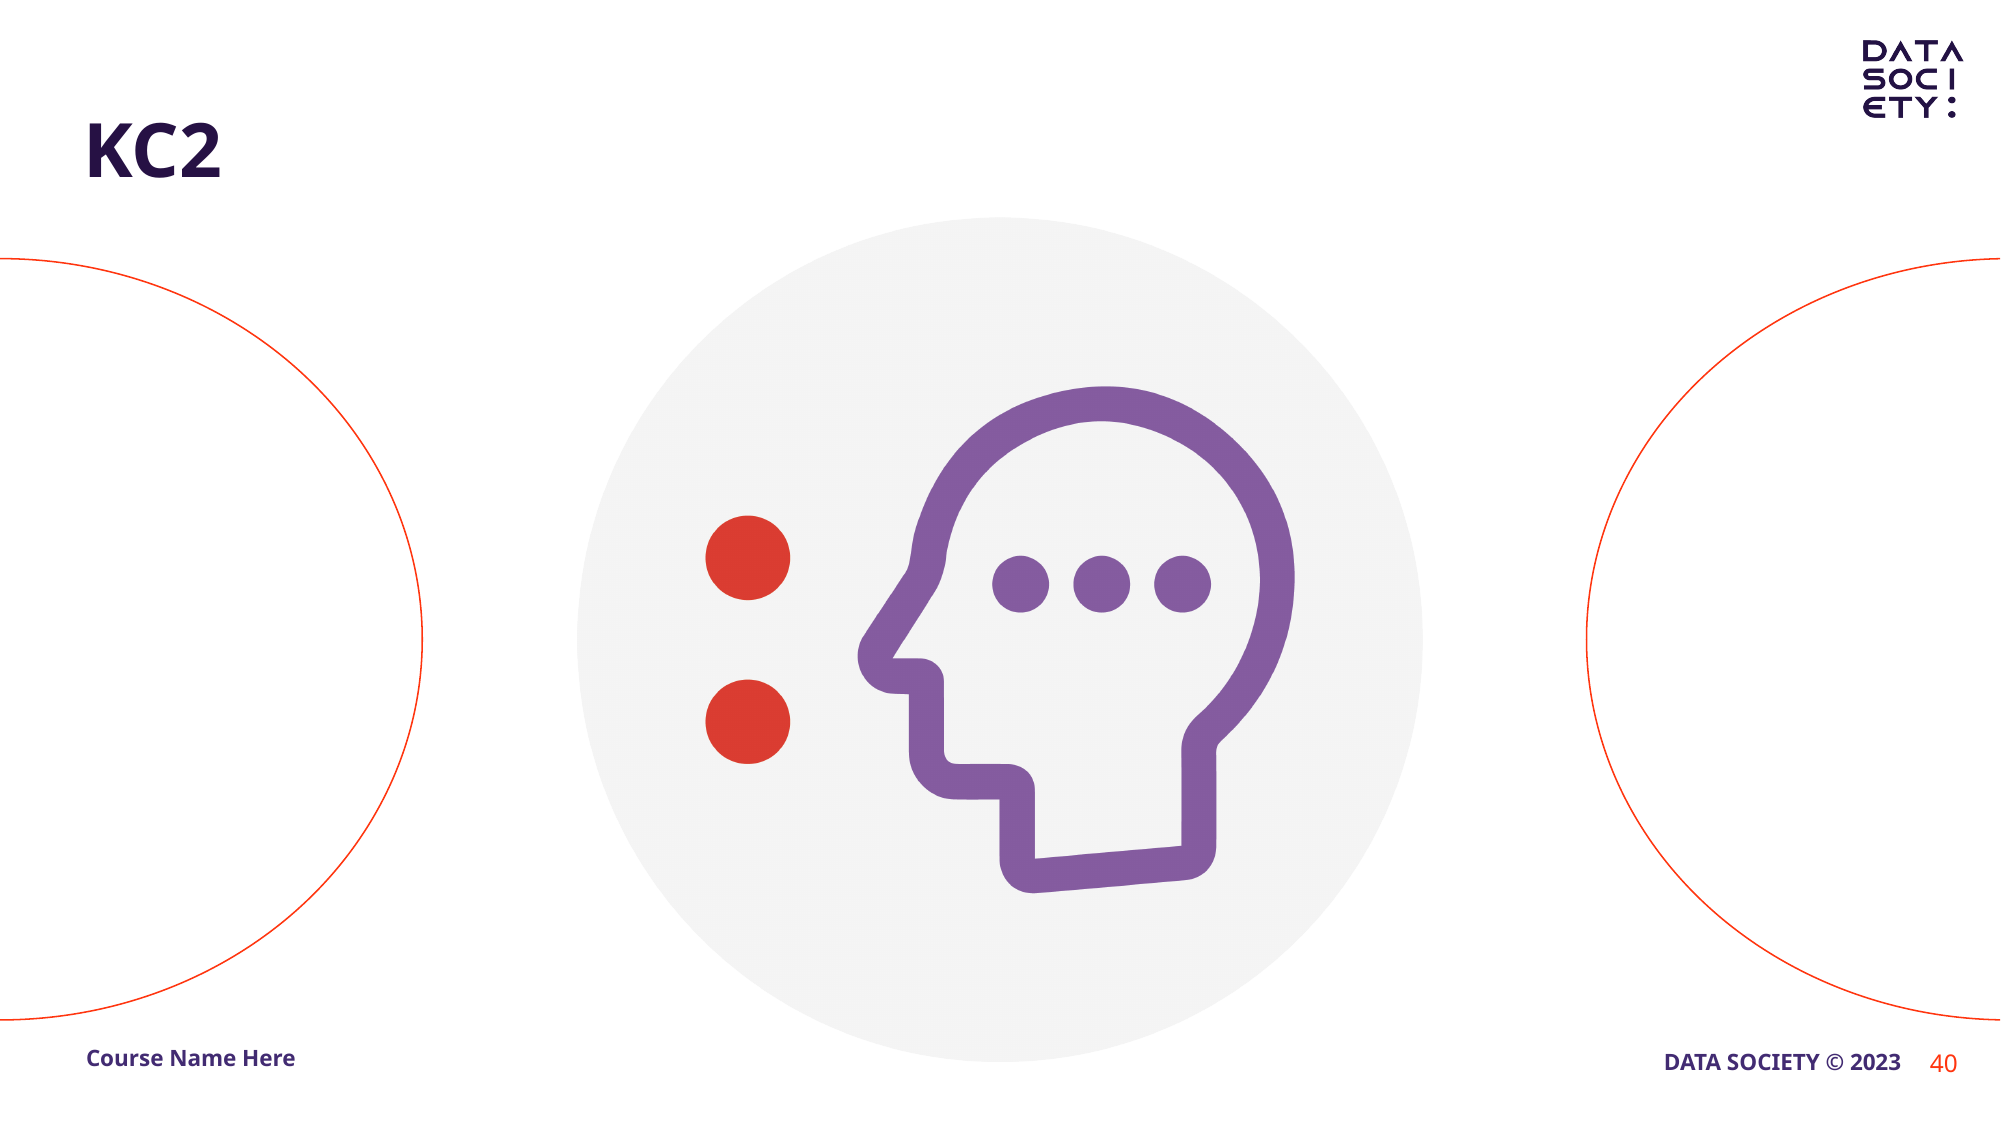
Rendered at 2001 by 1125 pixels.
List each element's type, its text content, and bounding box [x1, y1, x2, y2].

title KC2 [68, 87, 1932, 213]
picture [1863, 40, 1964, 118]
slide_number ‹#› [1853, 1033, 1974, 1097]
picture [577, 217, 1423, 1062]
